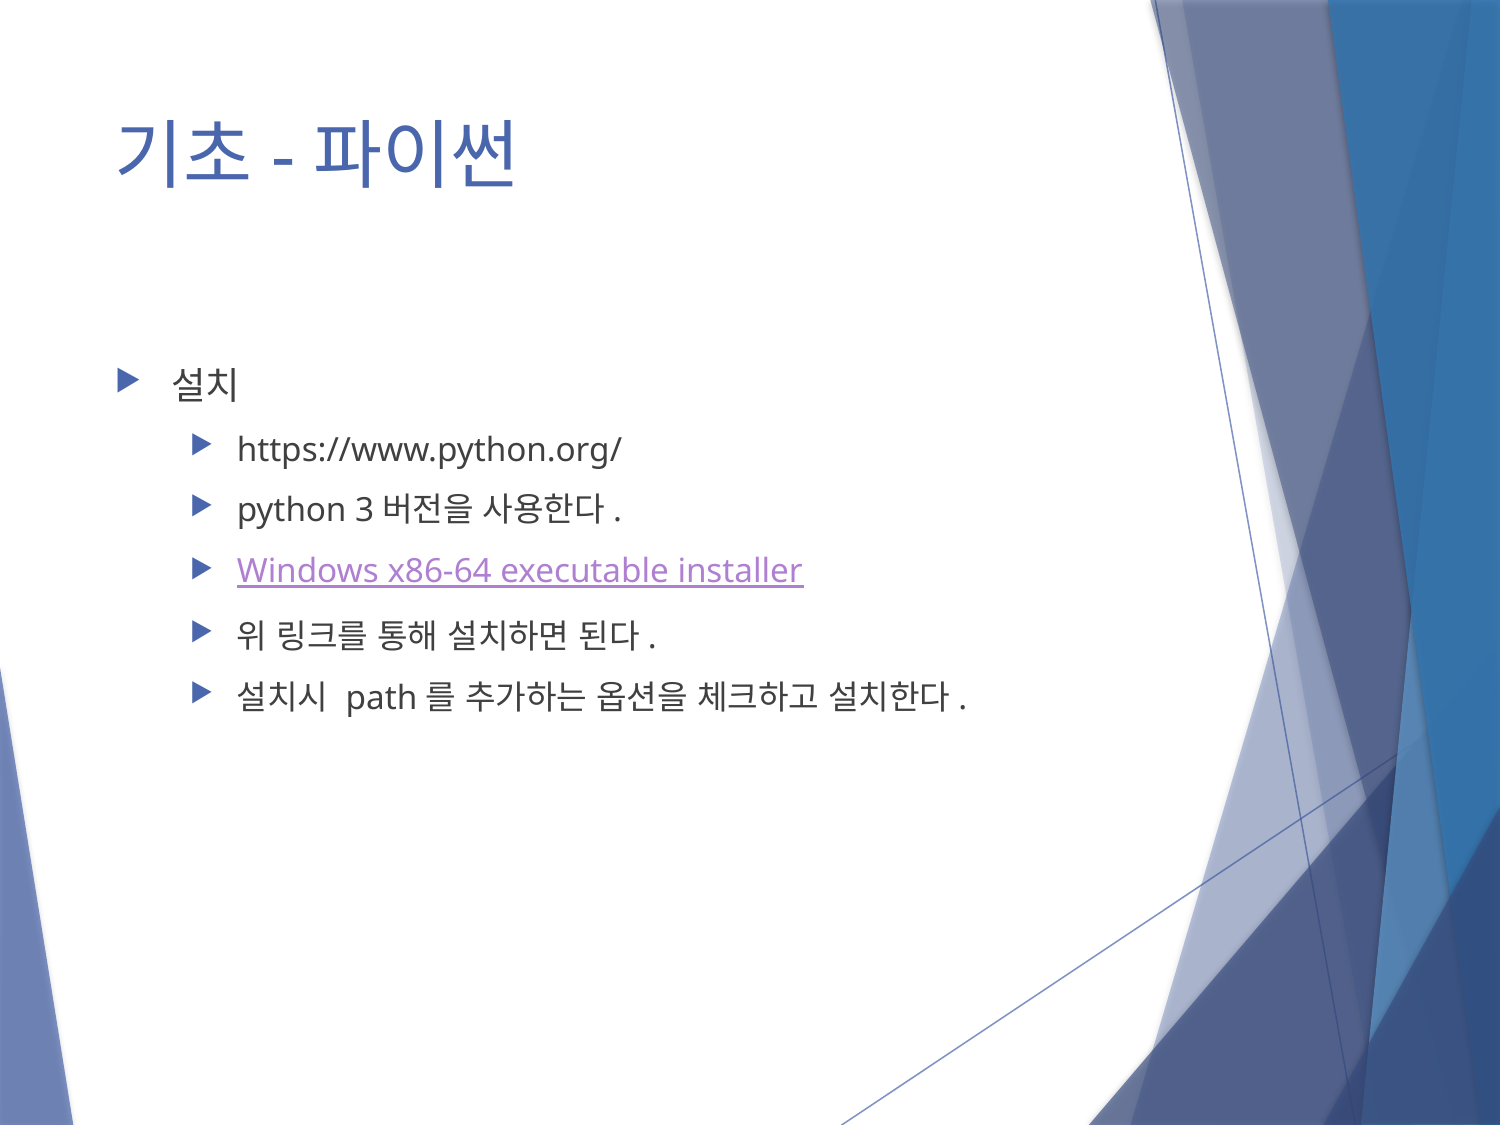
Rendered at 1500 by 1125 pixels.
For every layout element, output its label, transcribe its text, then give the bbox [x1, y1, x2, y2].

list 설치 https://www.python.org/ python 3버전을 사용한다. Windows x86-64 executable installer 위 링크를 통해 설치하면 된다. 설치시 path를 추가하는 옵션을 체크하고 설치한다. [99, 354, 1142, 992]
title 기초-파이썬 [99, 99, 1142, 317]
